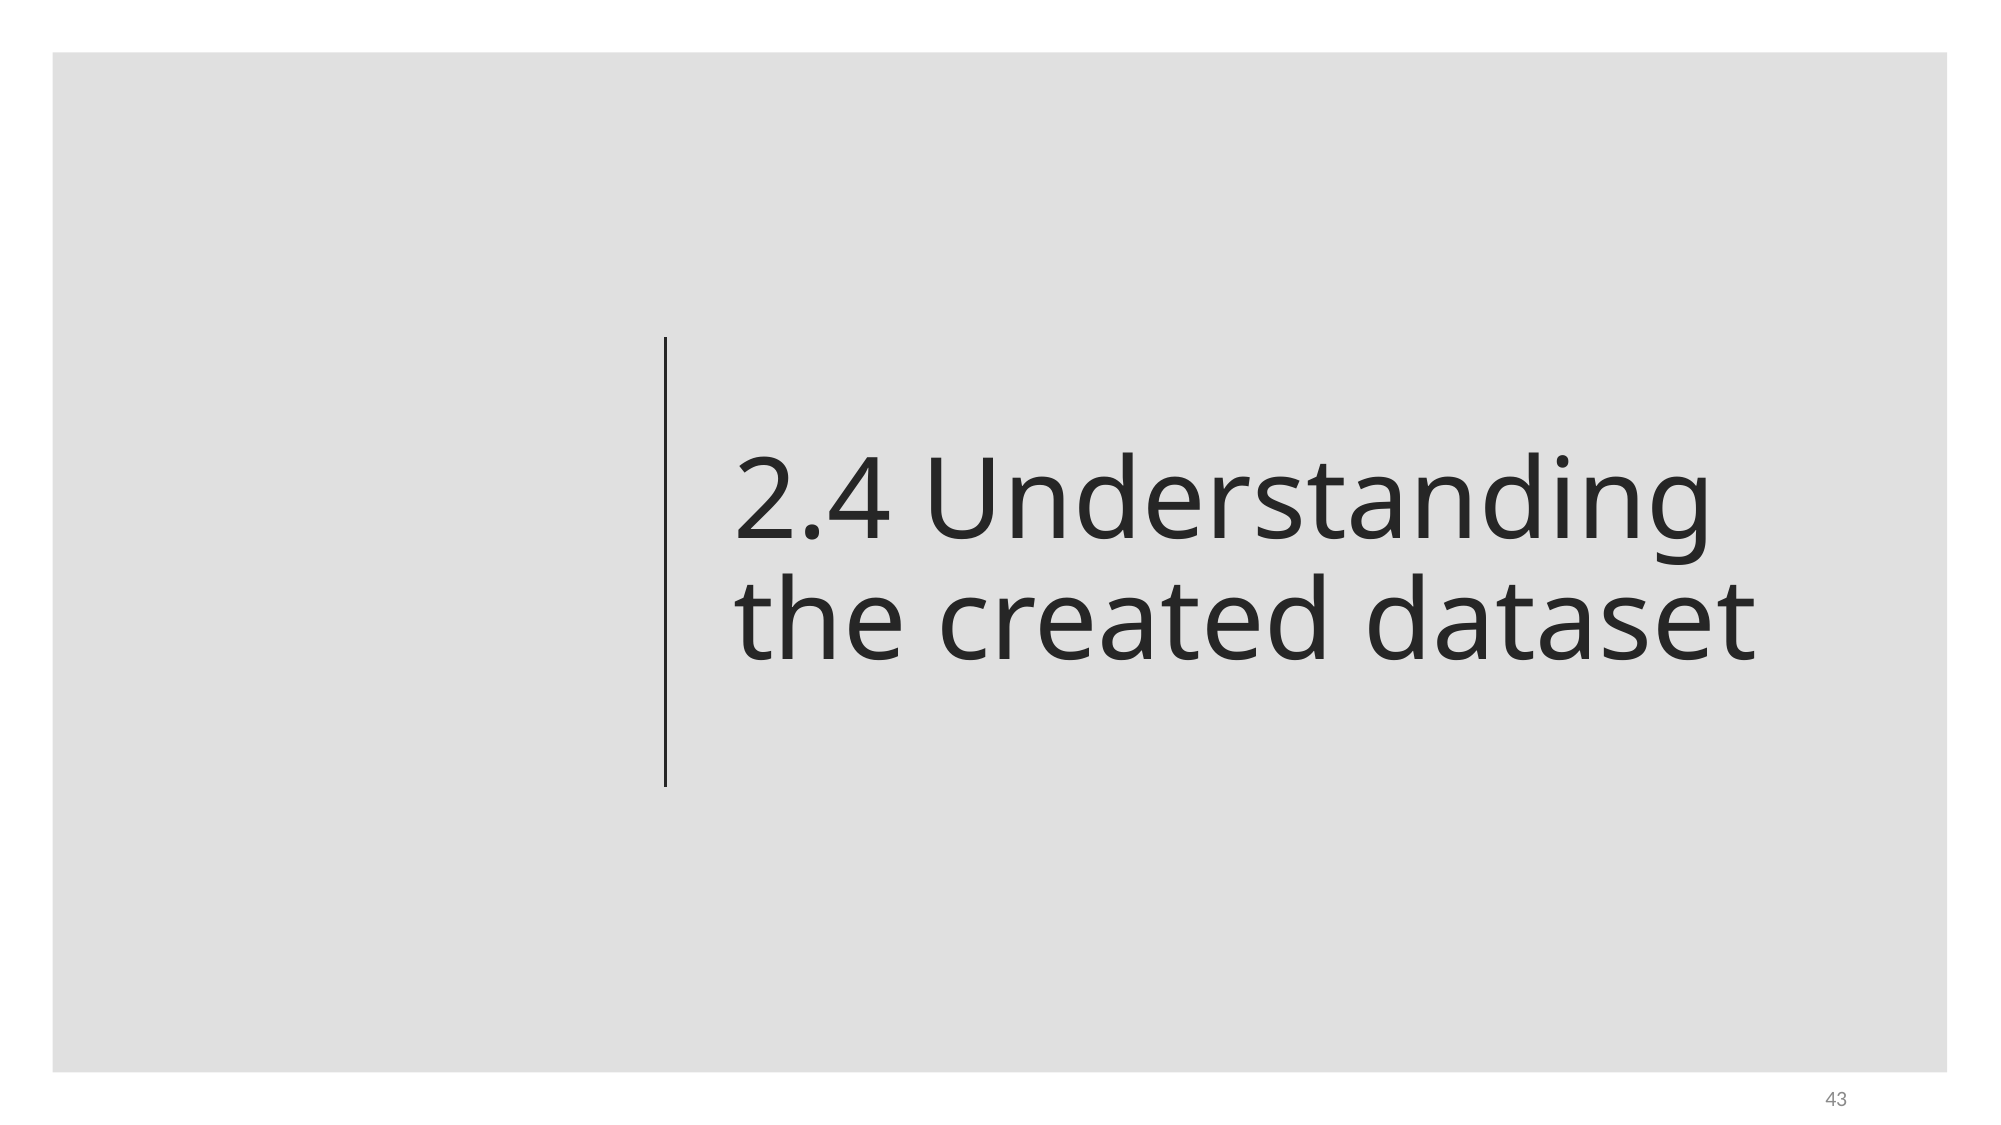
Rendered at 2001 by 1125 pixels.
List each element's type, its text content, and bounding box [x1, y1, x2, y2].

slide_number 43 [1677, 1075, 1863, 1121]
title 2.4 Understanding the created dataset [718, 158, 1829, 967]
text_box [52, 51, 1948, 1073]
